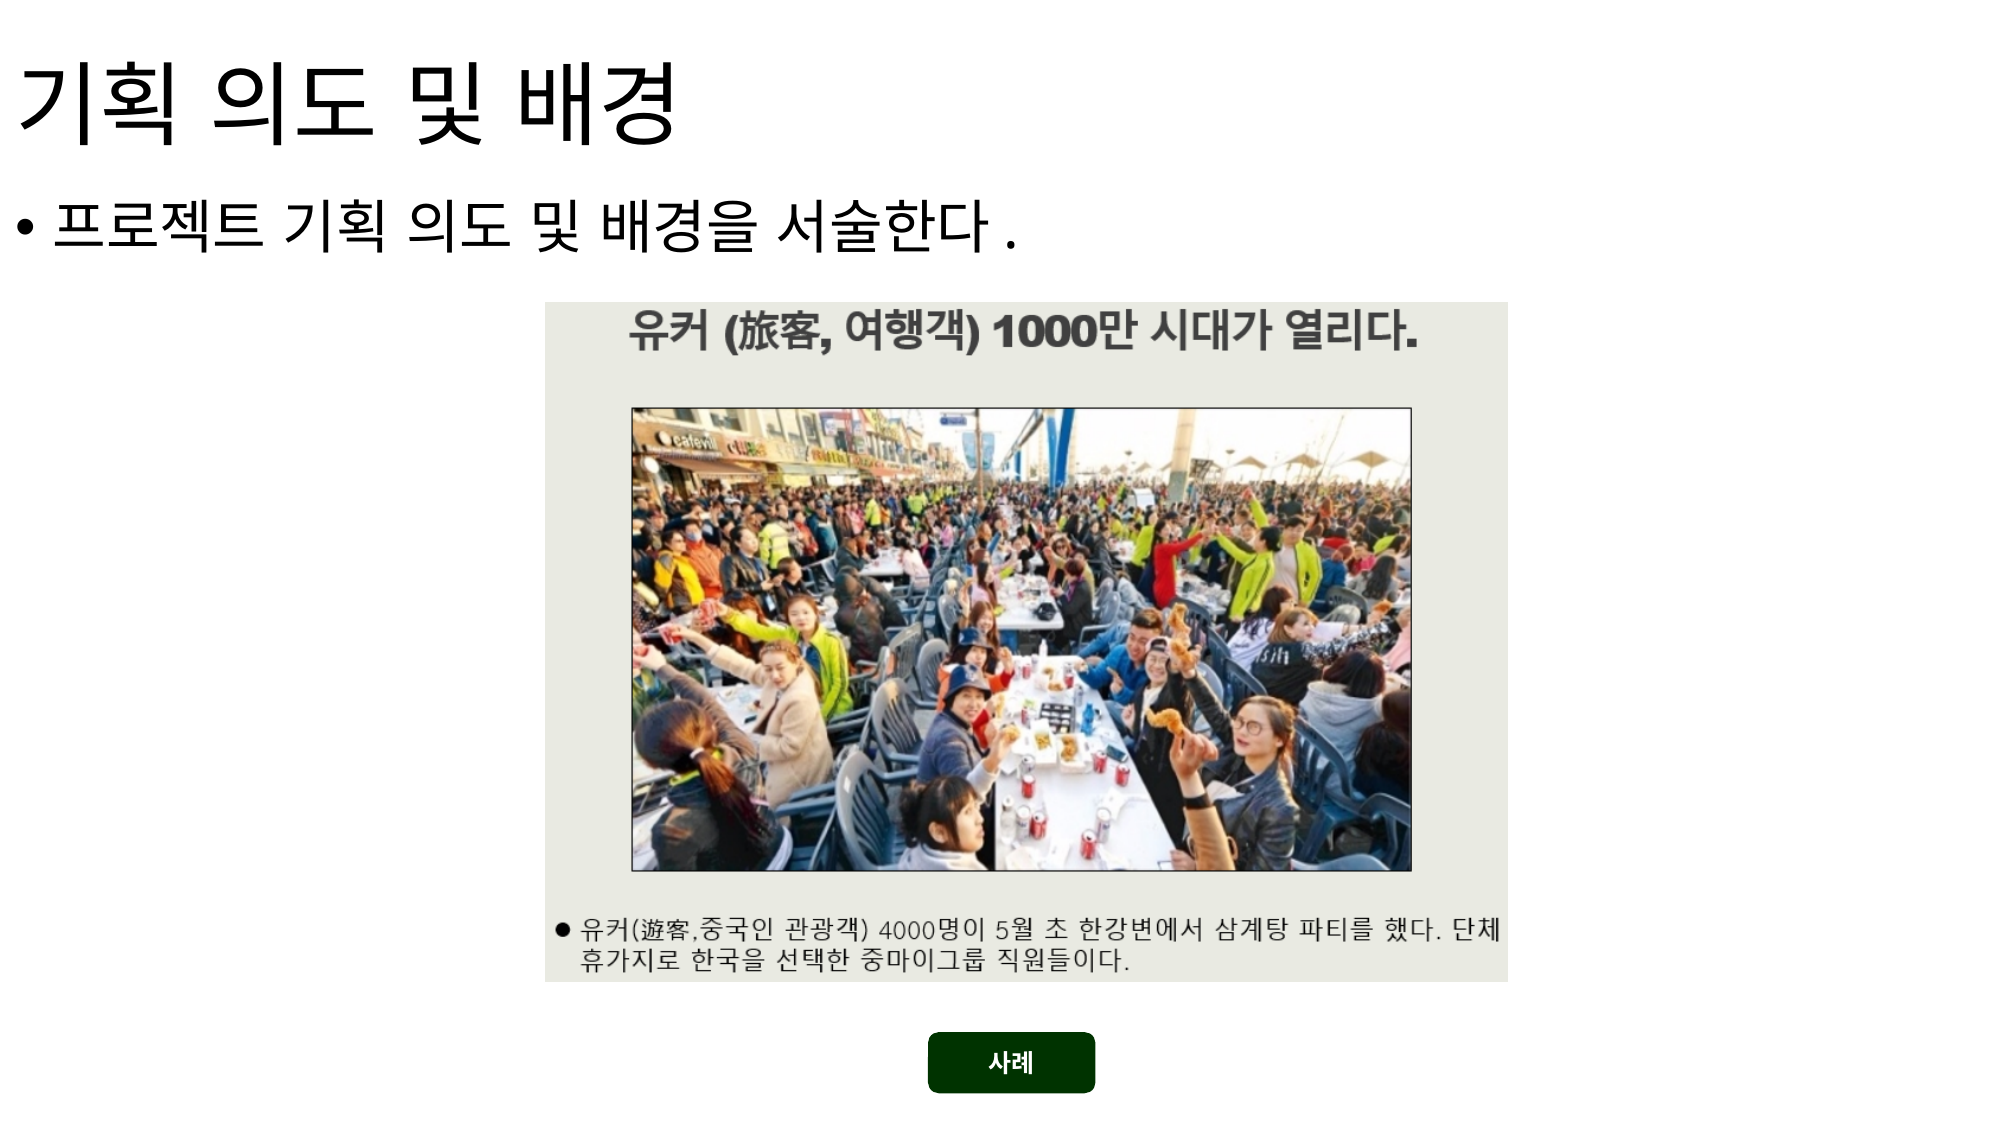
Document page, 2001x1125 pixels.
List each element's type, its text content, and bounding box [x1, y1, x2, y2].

title 기획 의도 및 배경 [0, 0, 1725, 190]
list 프로젝트 기획 의도 및 배경을 서술한다. [0, 190, 2000, 905]
picture [545, 302, 1508, 982]
text_box 사례 [927, 1032, 1096, 1094]
